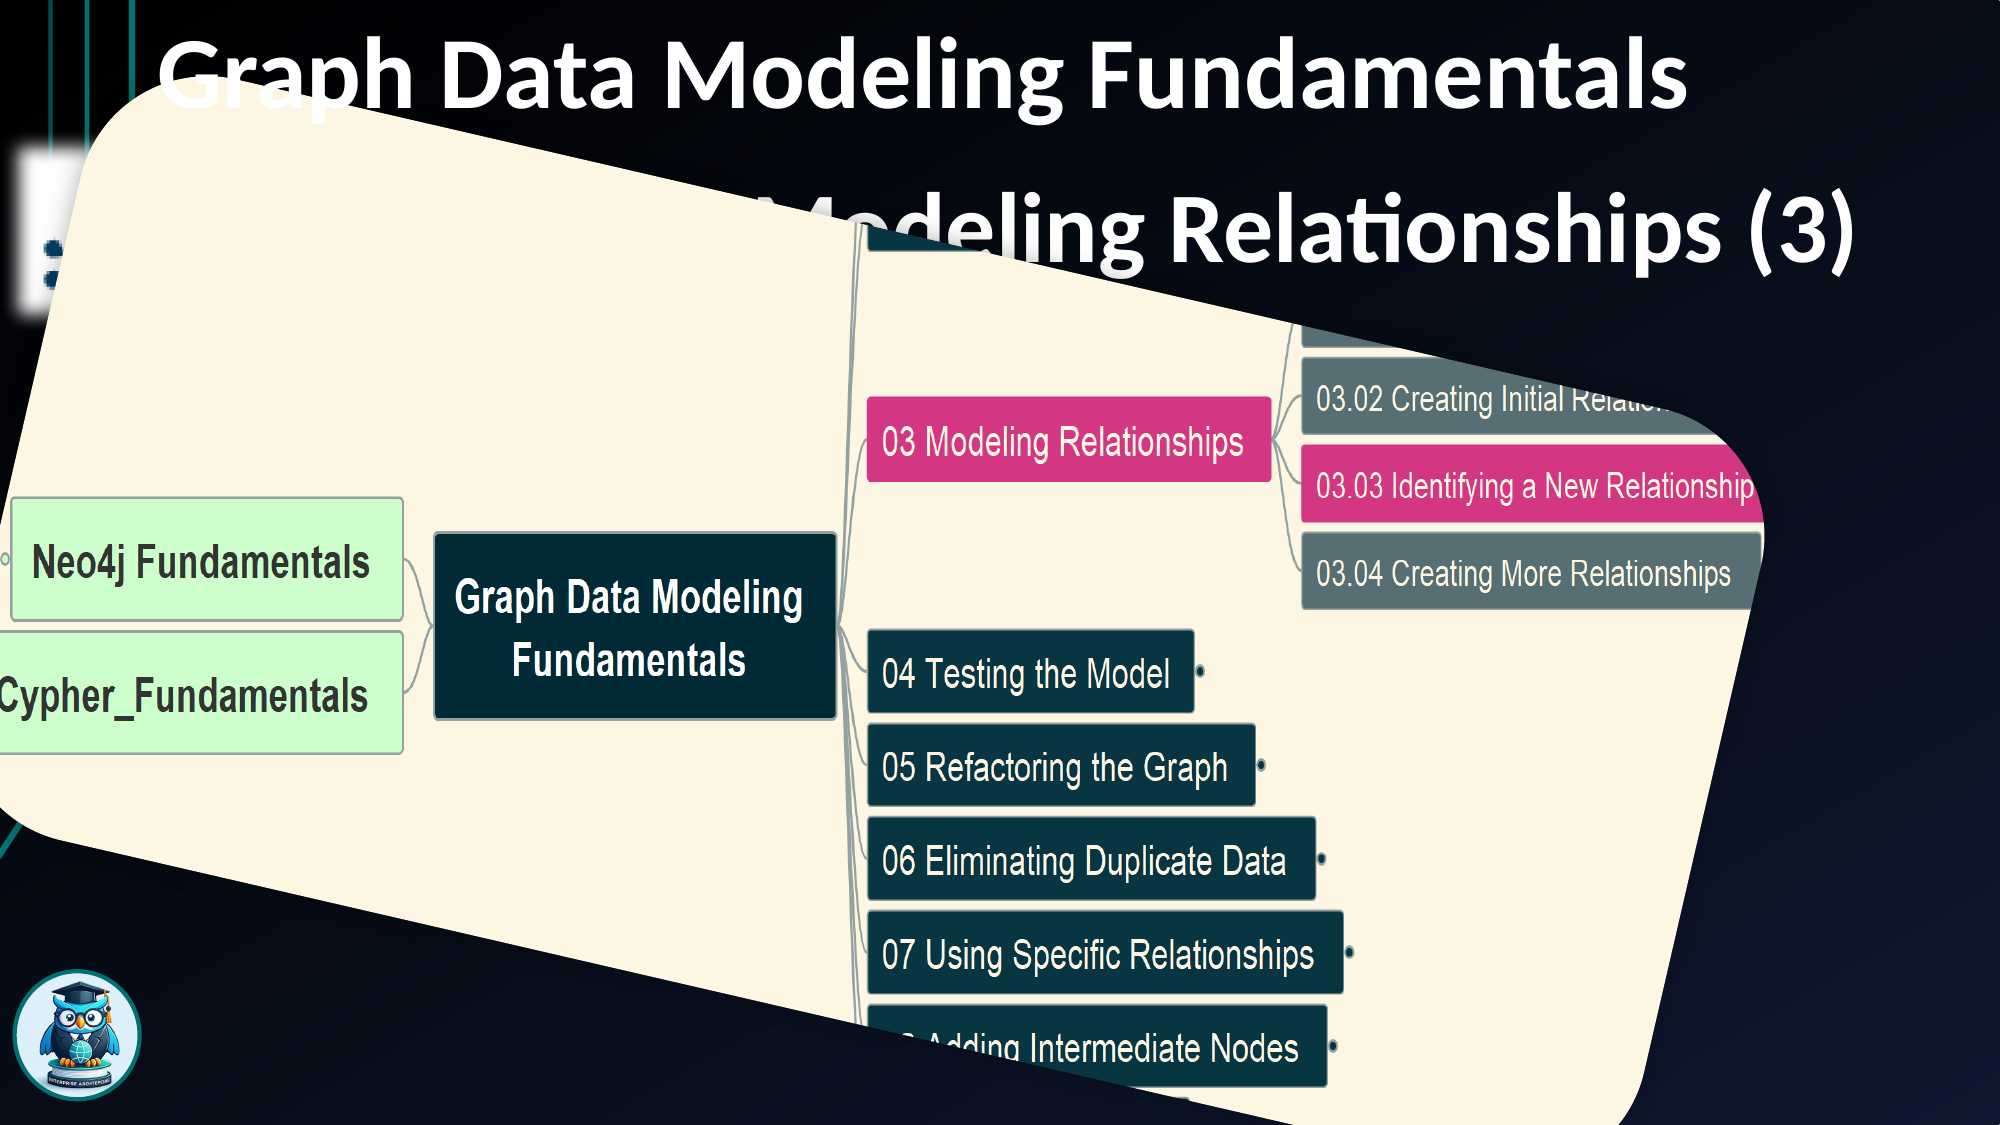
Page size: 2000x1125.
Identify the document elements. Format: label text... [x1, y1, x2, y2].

text_box [12, 1026, 142, 1102]
text_box Graph Data Modeling Fundamentals [137, 4, 1775, 147]
title 3. Modeling Relationships (3) [631, 129, 1888, 331]
picture [0, 96, 1765, 1125]
